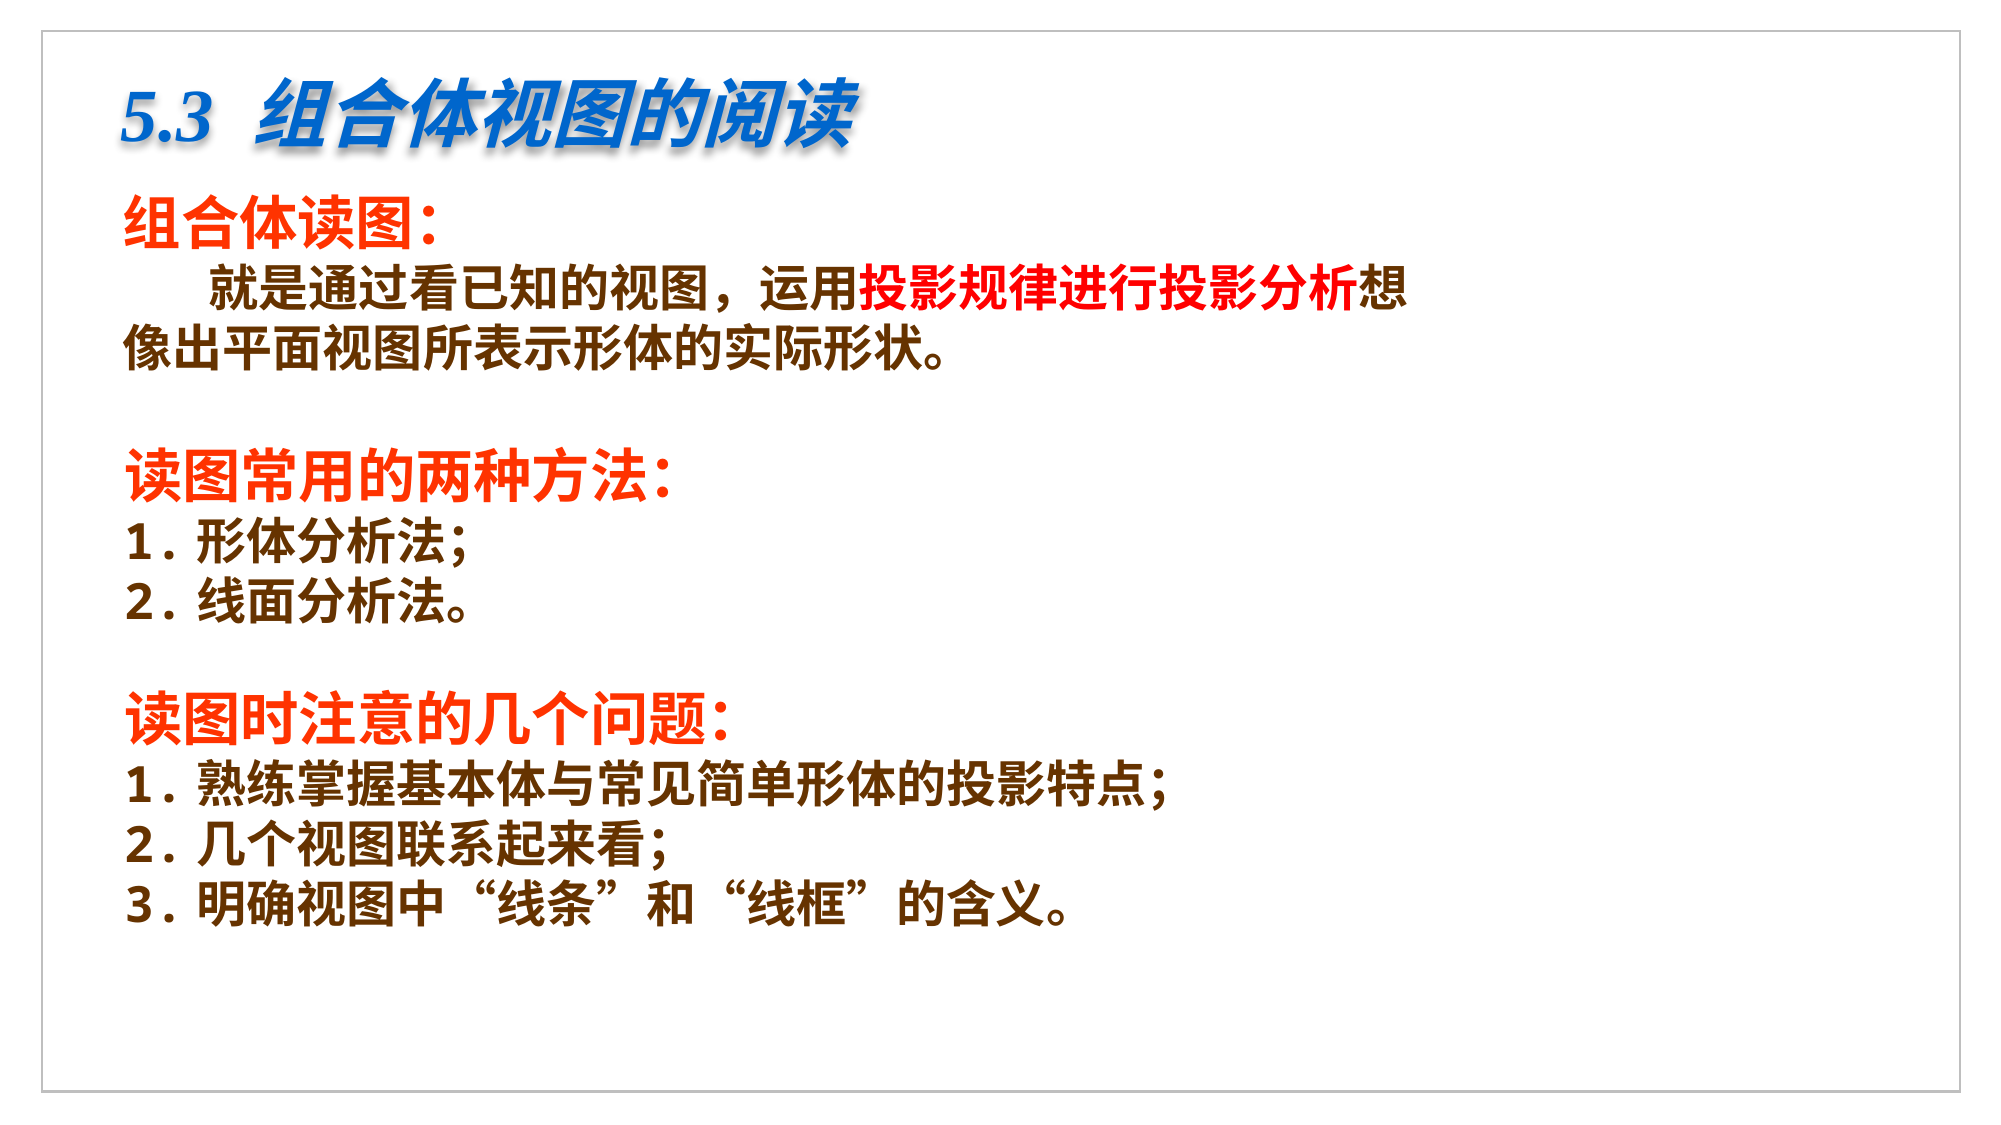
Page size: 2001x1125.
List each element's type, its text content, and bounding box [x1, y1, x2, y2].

text_box 5.3 组合体视图的阅读 [105, 75, 866, 165]
text_box 读图常用的两种方法： 1.形体分析法； 2.线面分析法。 [109, 431, 1460, 637]
text_box [0, 0, 2000, 75]
text_box 读图时注意的几个问题： 1.熟练掌握基本体与常见简单形体的投影特点； 2.几个视图联系起来看； 3.明确视图中“线条”和“线框”的含义。 [109, 675, 1460, 940]
text_box 组合体读图： 就是通过看已知的视图，运用投影规律进行投影分析想像出平面视图所表示形体的实际形状。 [108, 178, 1459, 384]
